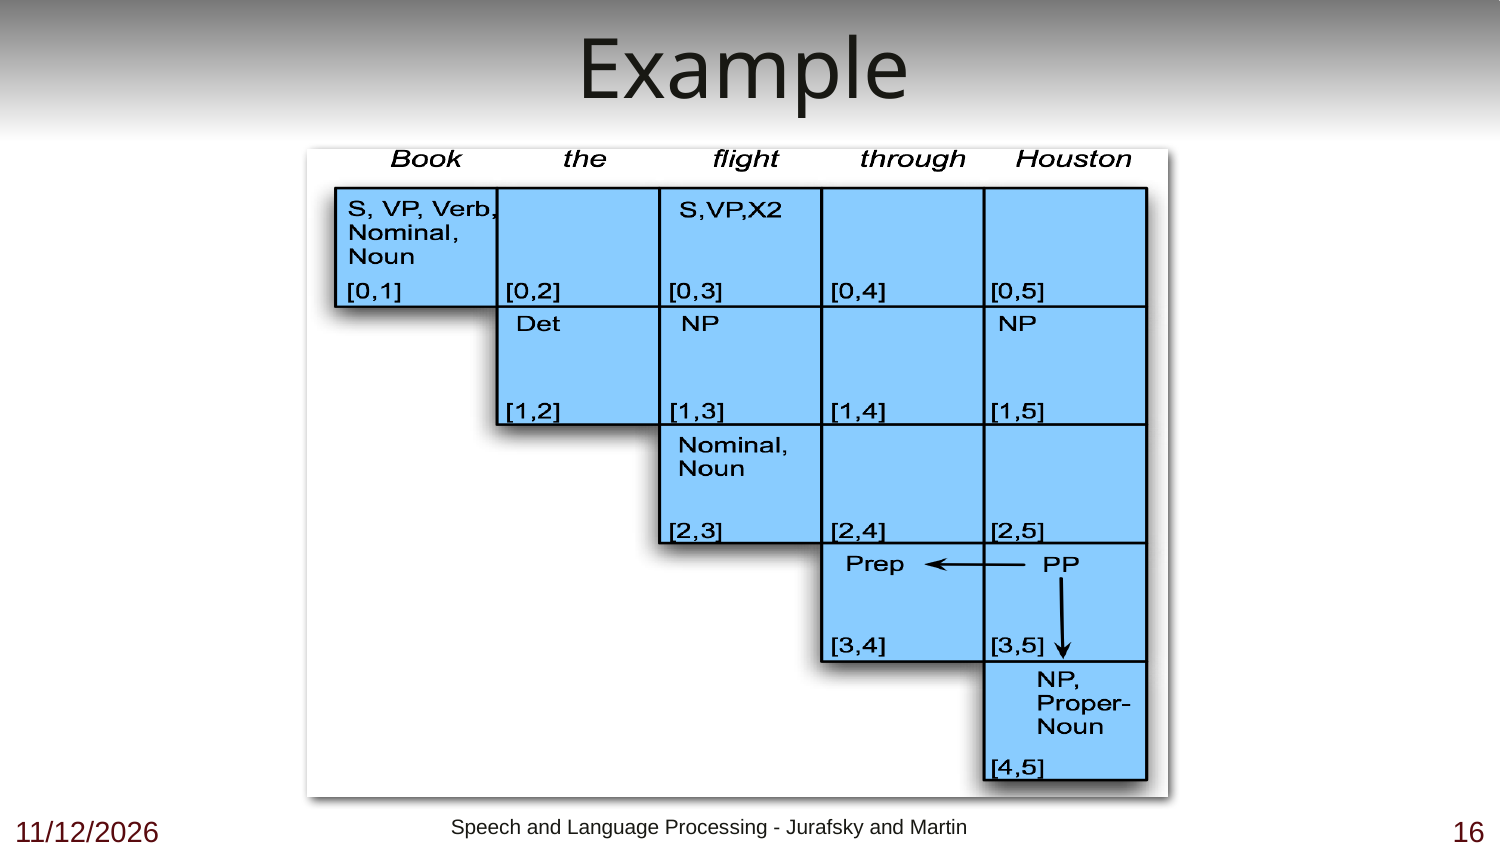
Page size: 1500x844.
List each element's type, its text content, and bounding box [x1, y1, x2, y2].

title Example [12, 0, 1475, 132]
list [306, 149, 1168, 798]
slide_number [0, 806, 199, 844]
slide_number 16 [1424, 806, 1500, 844]
footer Speech and Language Processing - Jurafsky and Martin [199, 806, 1424, 844]
